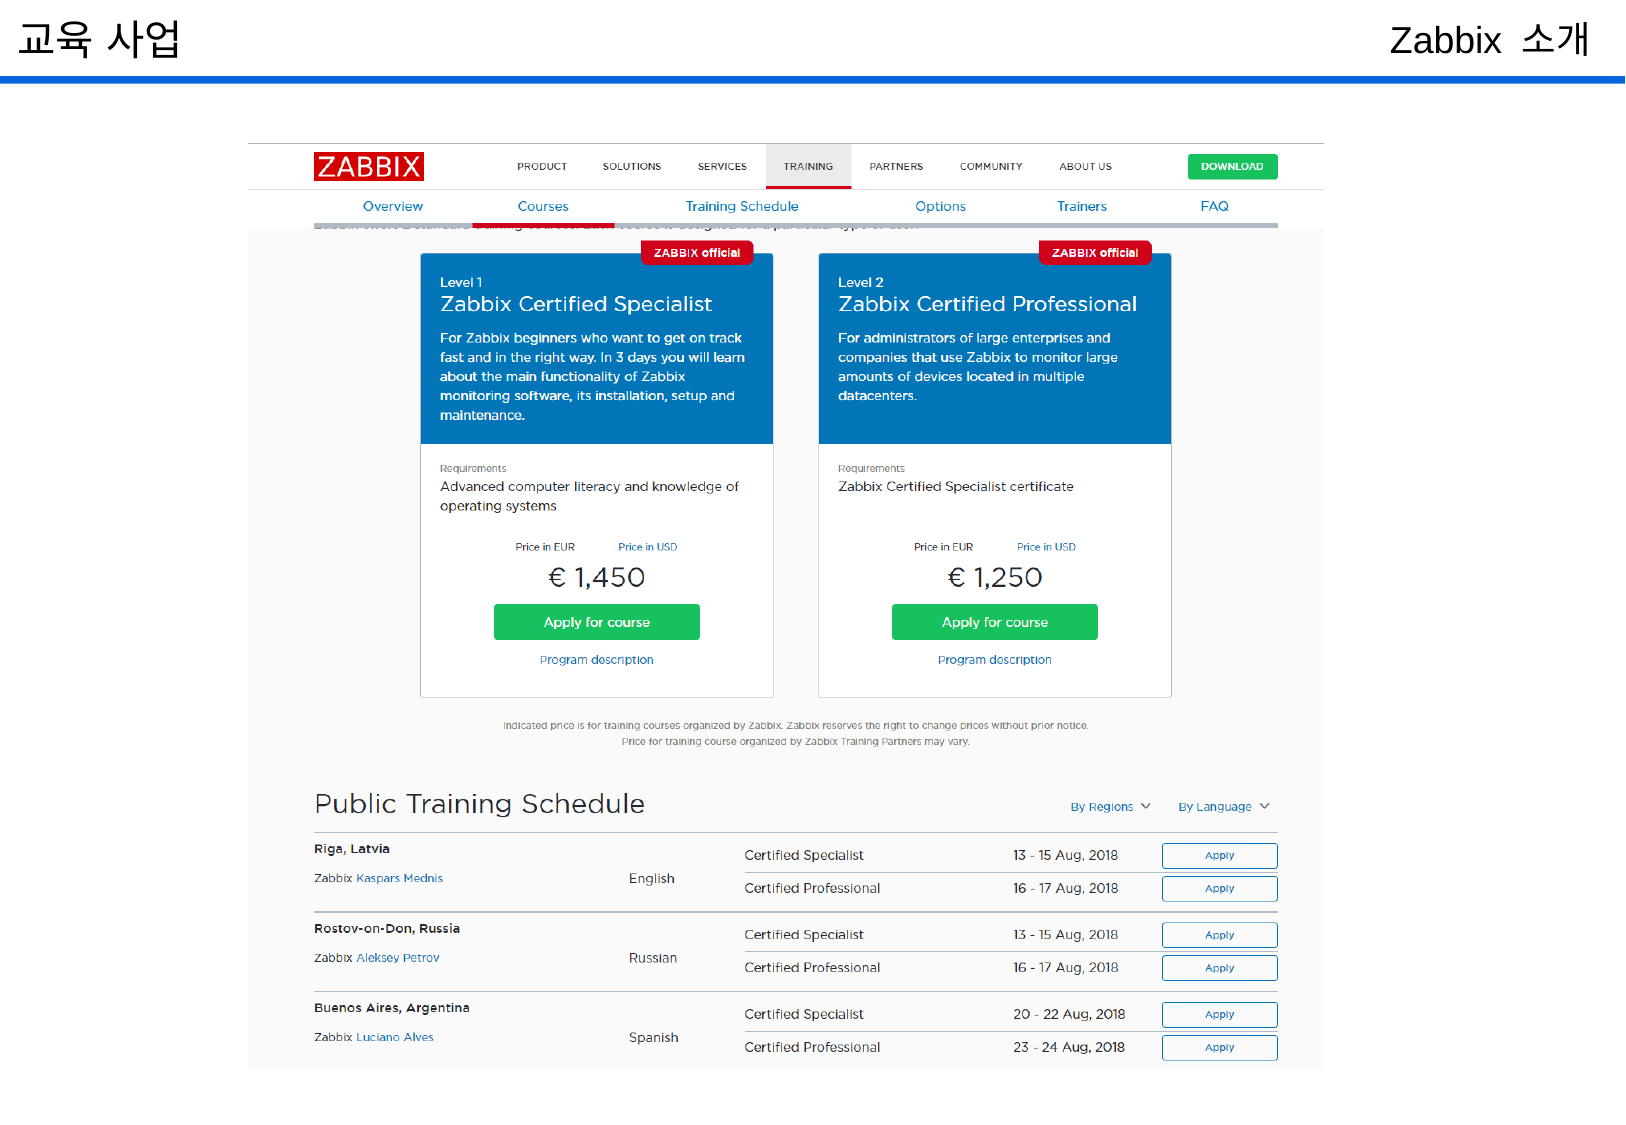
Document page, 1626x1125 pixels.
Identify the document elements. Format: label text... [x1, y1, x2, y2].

text_box 교육 사업 [2, 0, 886, 79]
picture [248, 143, 1324, 1069]
text_box Zabbix 소개 [886, 0, 1606, 79]
